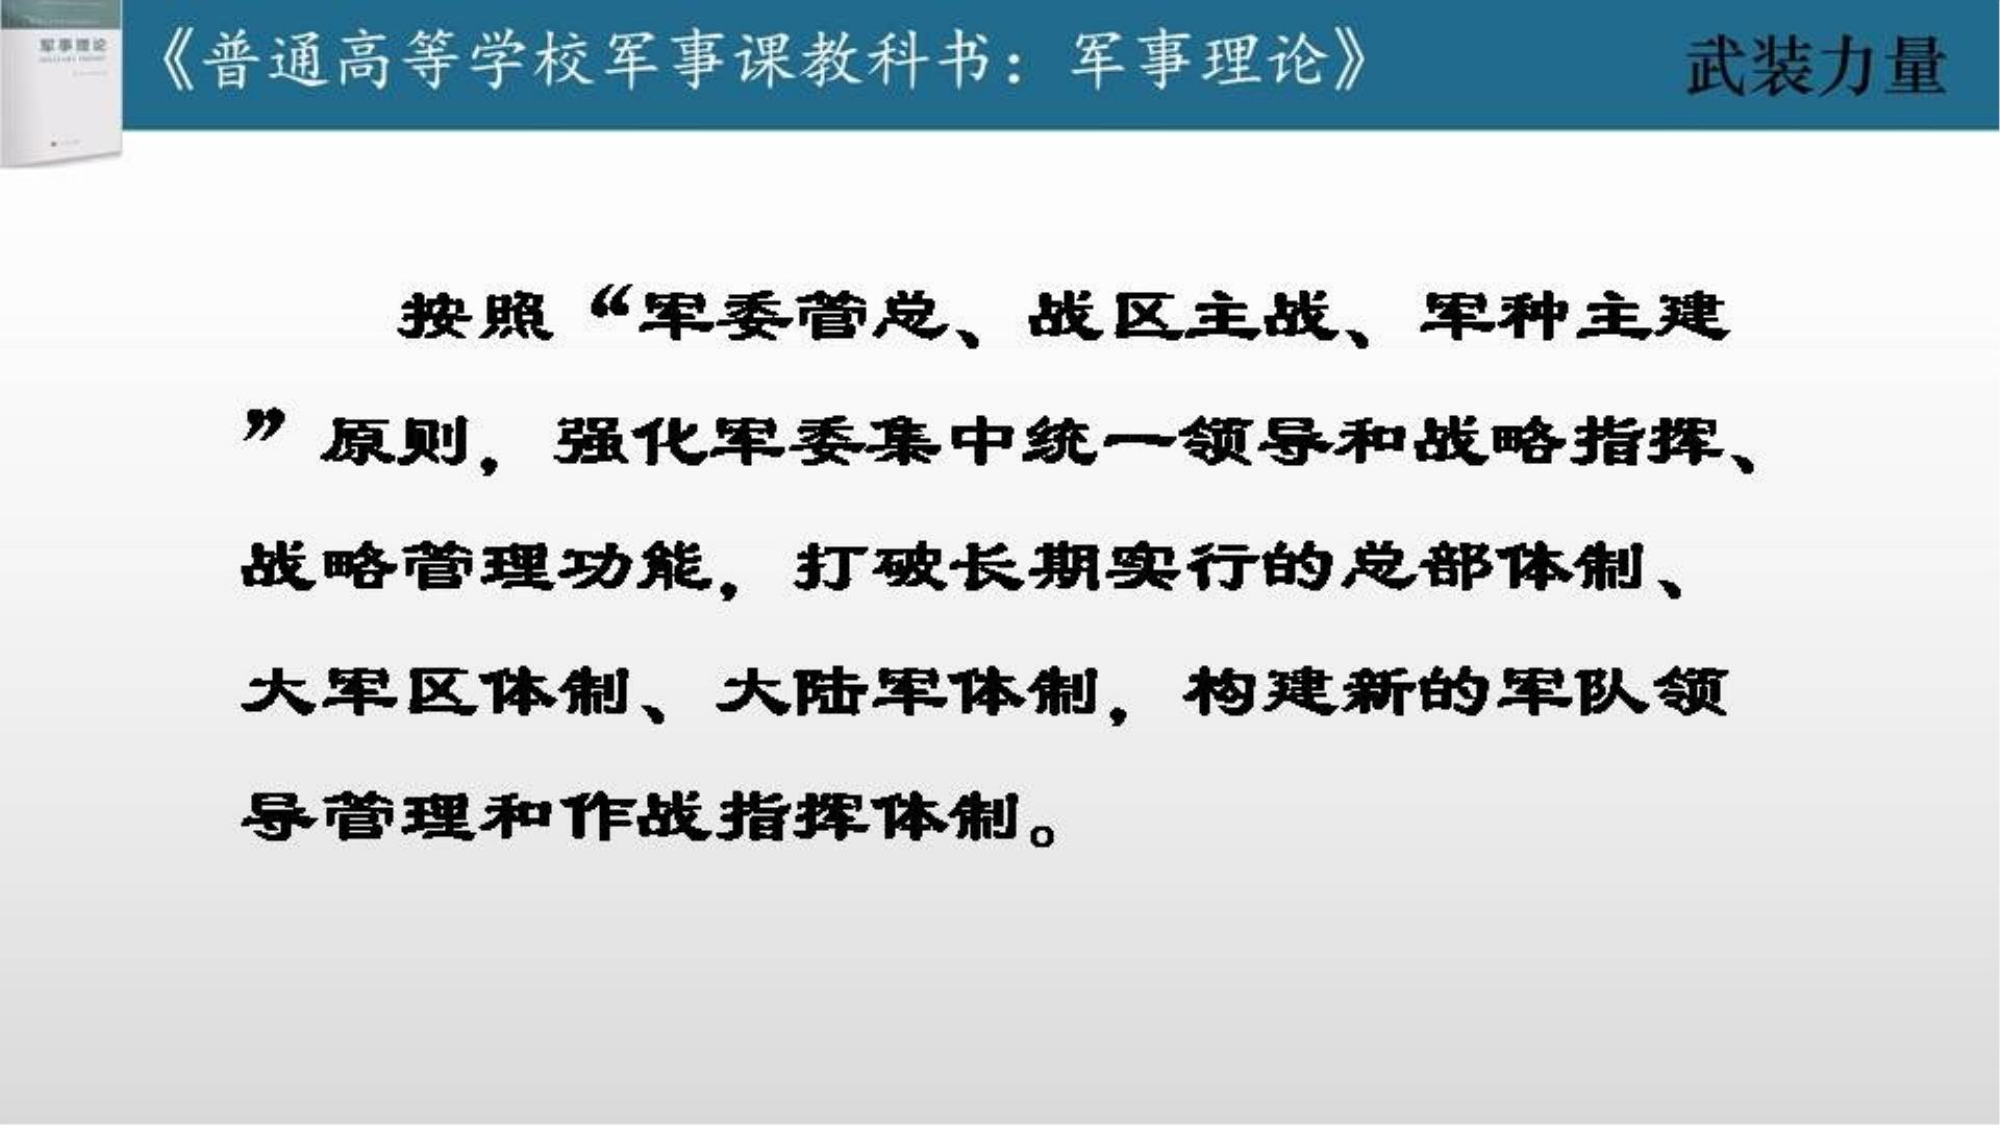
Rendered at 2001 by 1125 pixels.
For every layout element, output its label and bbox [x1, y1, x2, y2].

text_box [0, 0, 2000, 1125]
